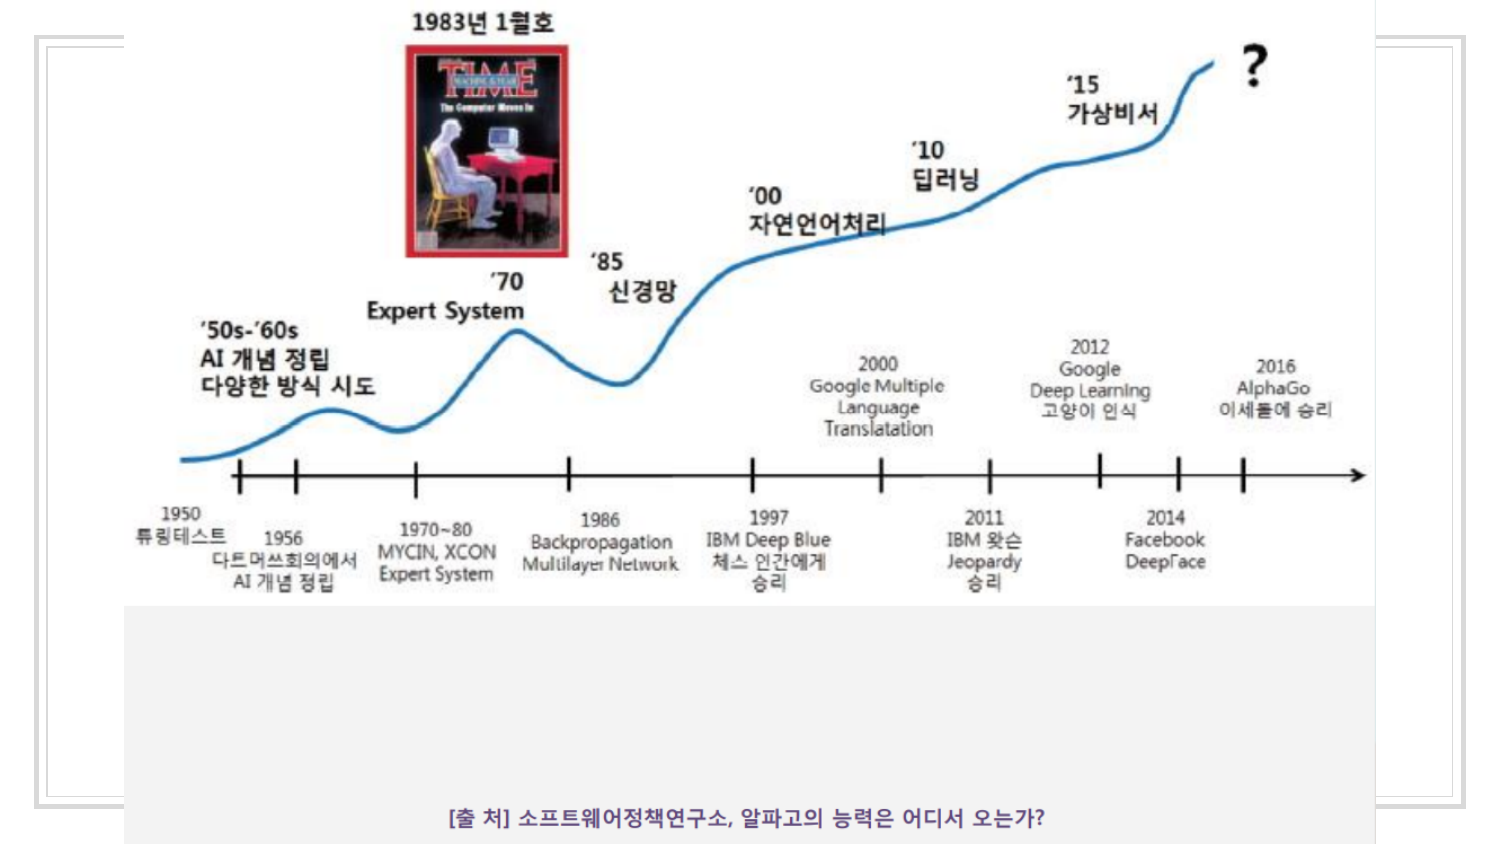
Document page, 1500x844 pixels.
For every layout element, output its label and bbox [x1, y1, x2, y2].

picture [123, 0, 1377, 844]
